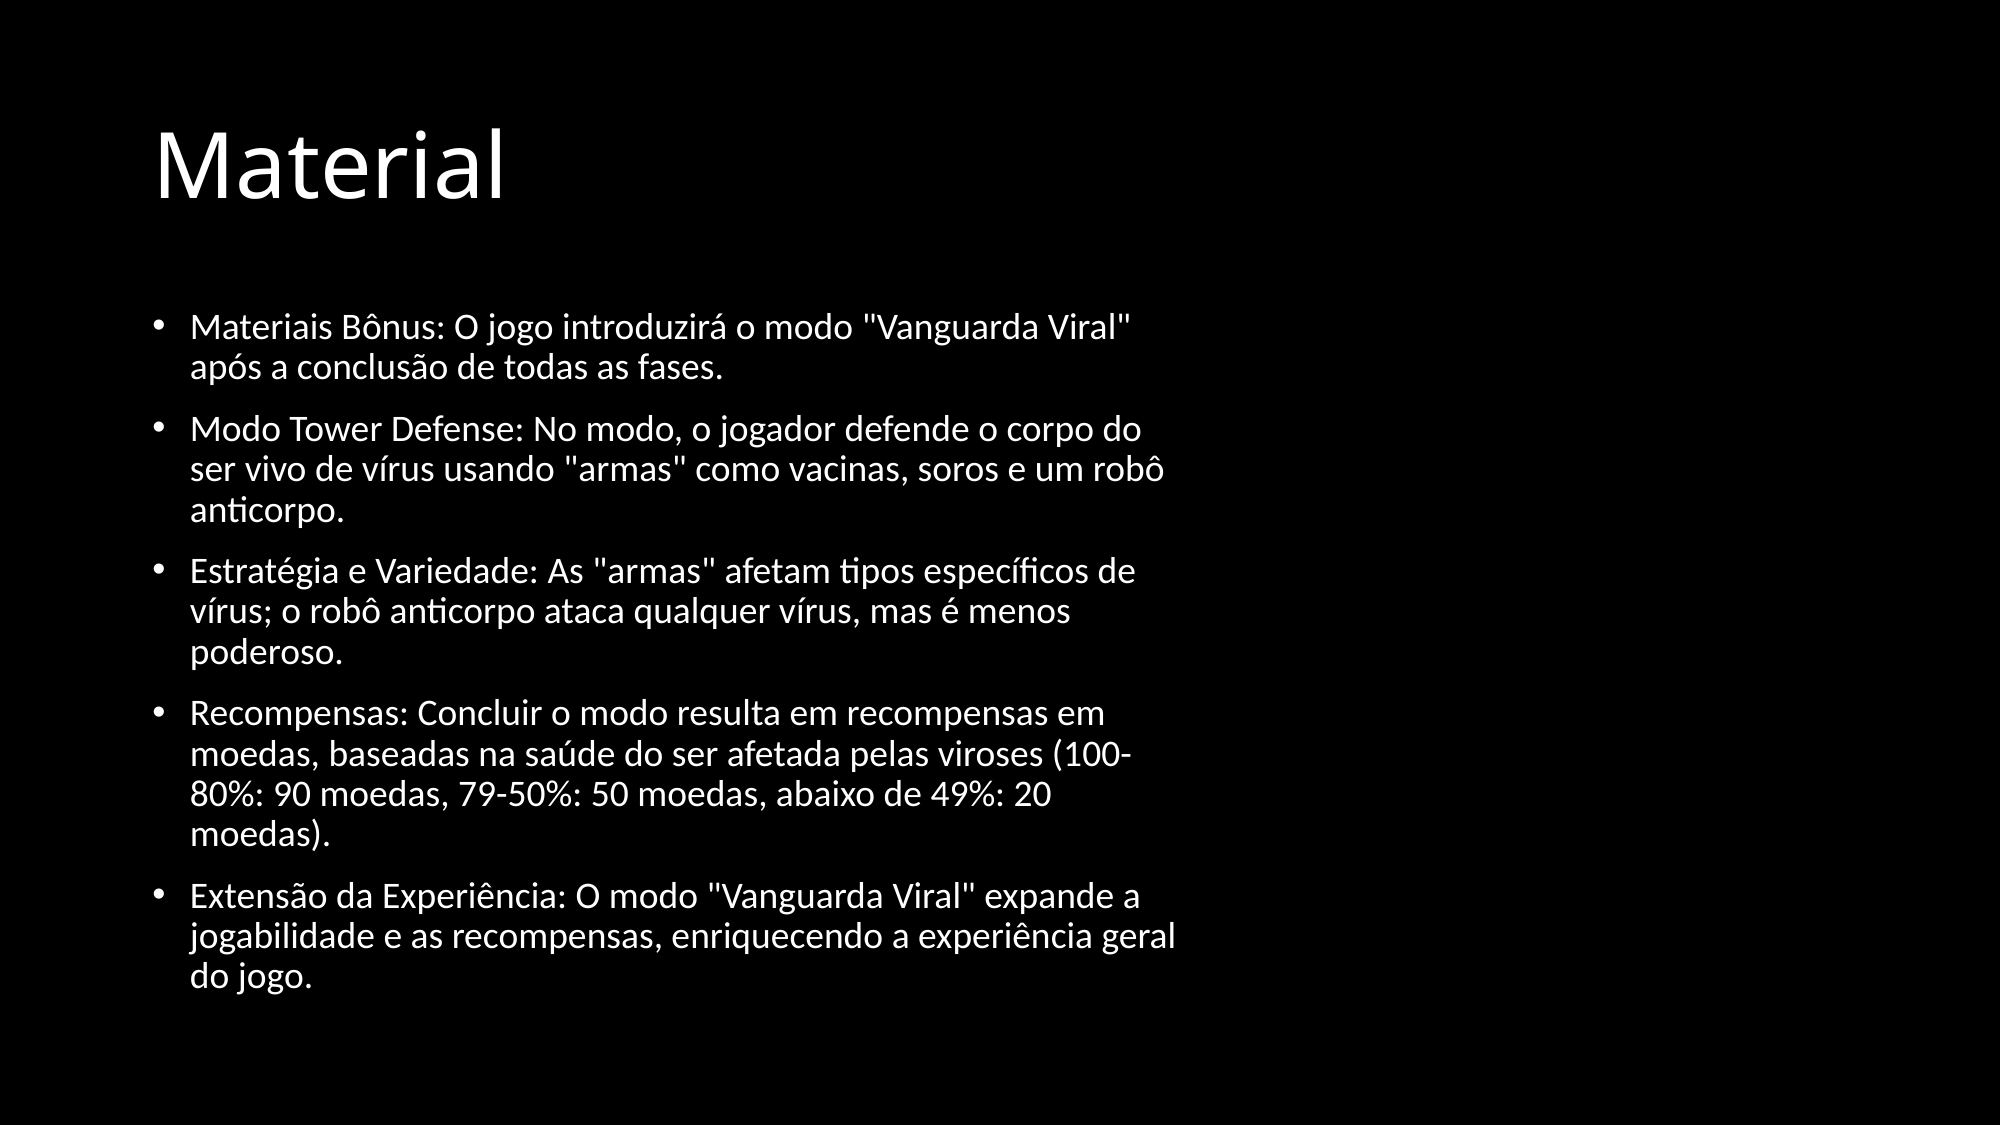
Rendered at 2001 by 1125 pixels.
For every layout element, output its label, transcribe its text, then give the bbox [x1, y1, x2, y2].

title Material [137, 59, 1863, 278]
list Materiais Bônus: O jogo introduzirá o modo "Vanguarda Viral" após a conclusão de todas as fases. Modo Tower Defense: No modo, o jogador defende o corpo do ser vivo de vírus usando "armas" como vacinas, soros e um robô anticorpo. Estratégia e Variedade: As "armas" afetam tipos específicos de vírus; o robô anticorpo ataca qualquer vírus, mas é menos poderoso. Recompensas: Concluir o modo resulta em recompensas em moedas, baseadas na saúde do ser afetada pelas viroses (100-80%: 90 moedas, 79-50%: 50 moedas, abaixo de 49%: 20 moedas). Extensão da Experiência: O modo "Vanguarda Viral" expande a jogabilidade e as recompensas, enriquecendo a experiência geral do jogo. [137, 299, 1213, 1014]
